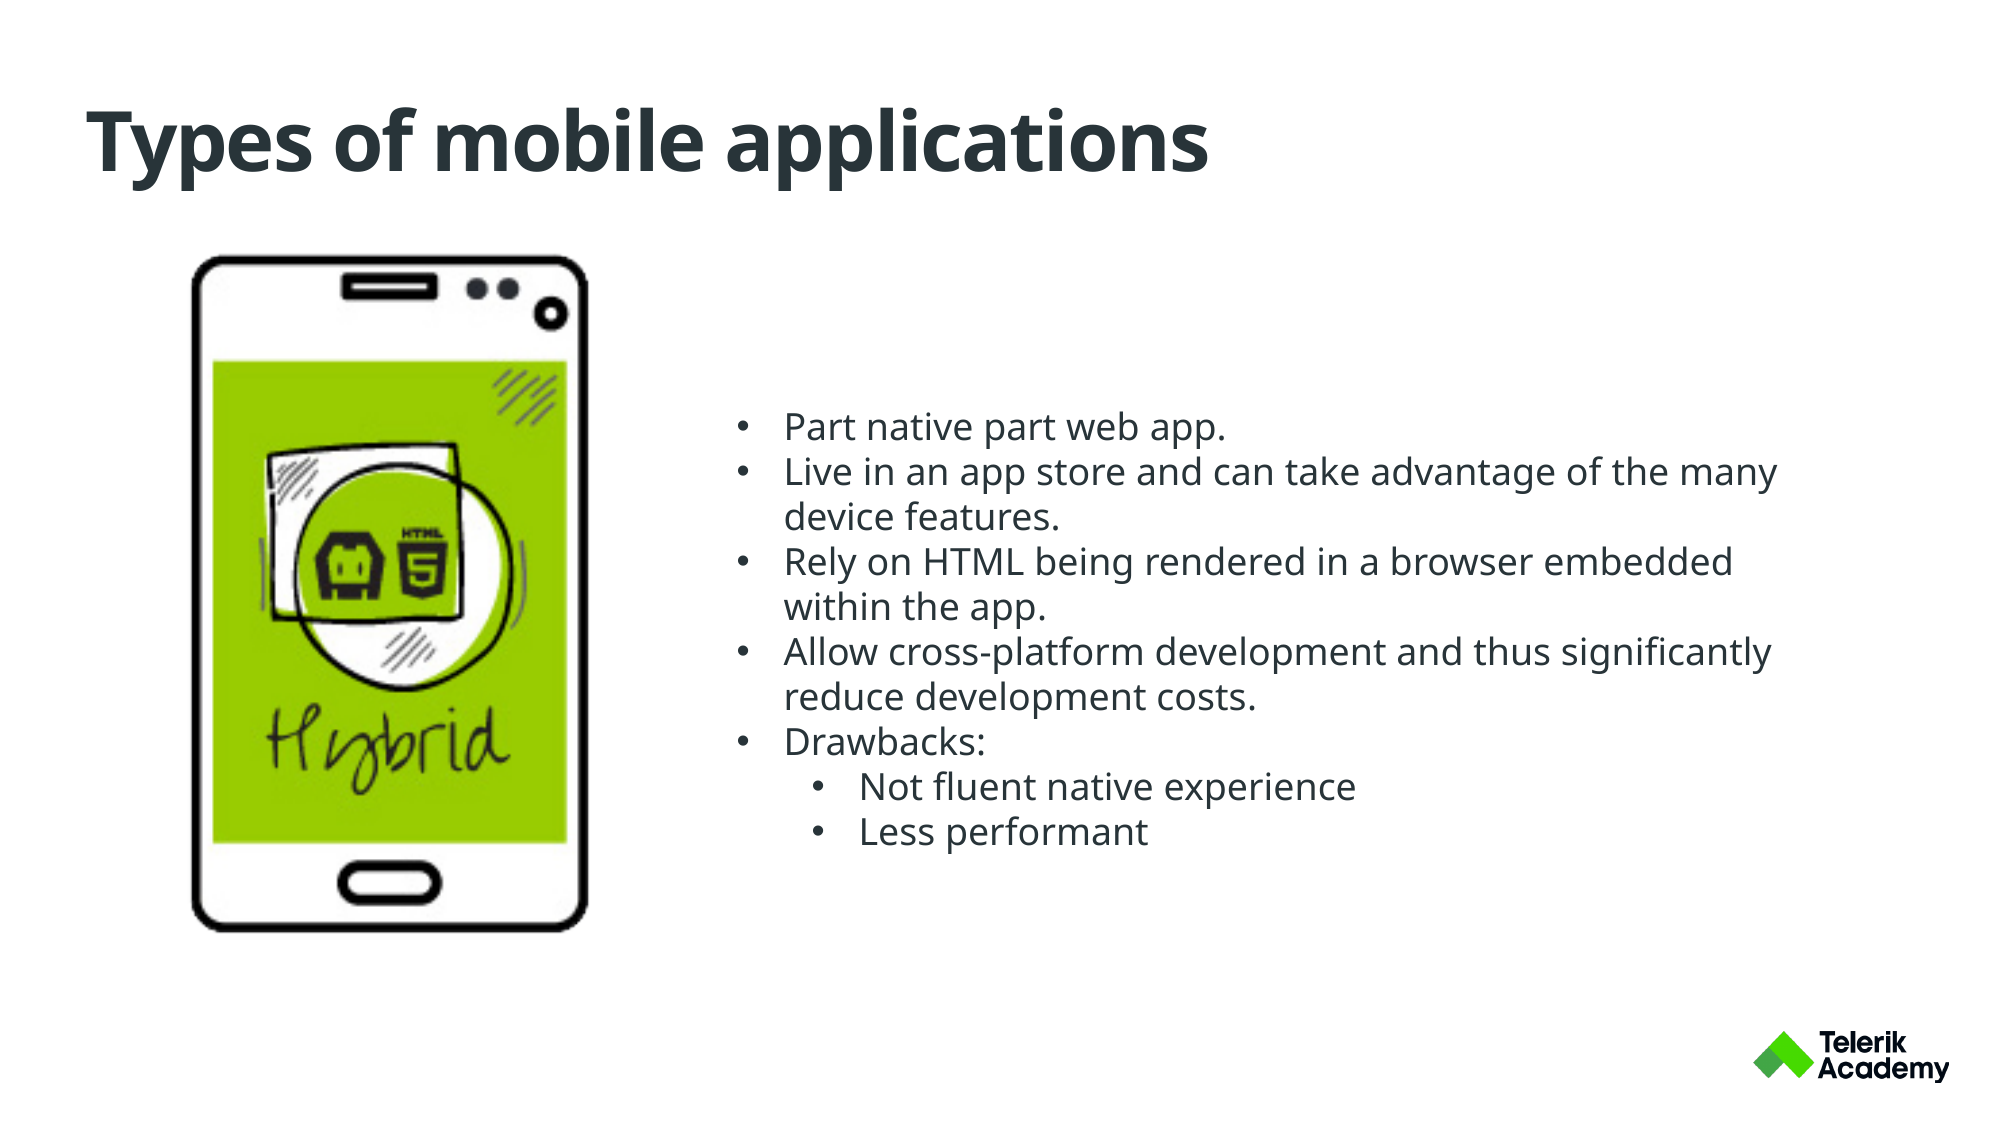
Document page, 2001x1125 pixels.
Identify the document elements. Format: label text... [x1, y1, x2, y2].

picture [170, 238, 607, 942]
title Types of mobile applications [70, 64, 1902, 225]
text_box Part native part web​ app. Live in an app store and can take advantage of the many device features​. Rely on HTML being rendered in a browser embedded within the app​. Allow cross-platform development and thus significantly reduce development costs​. Drawbacks: Not fluent native experience Less performant [721, 395, 1857, 861]
